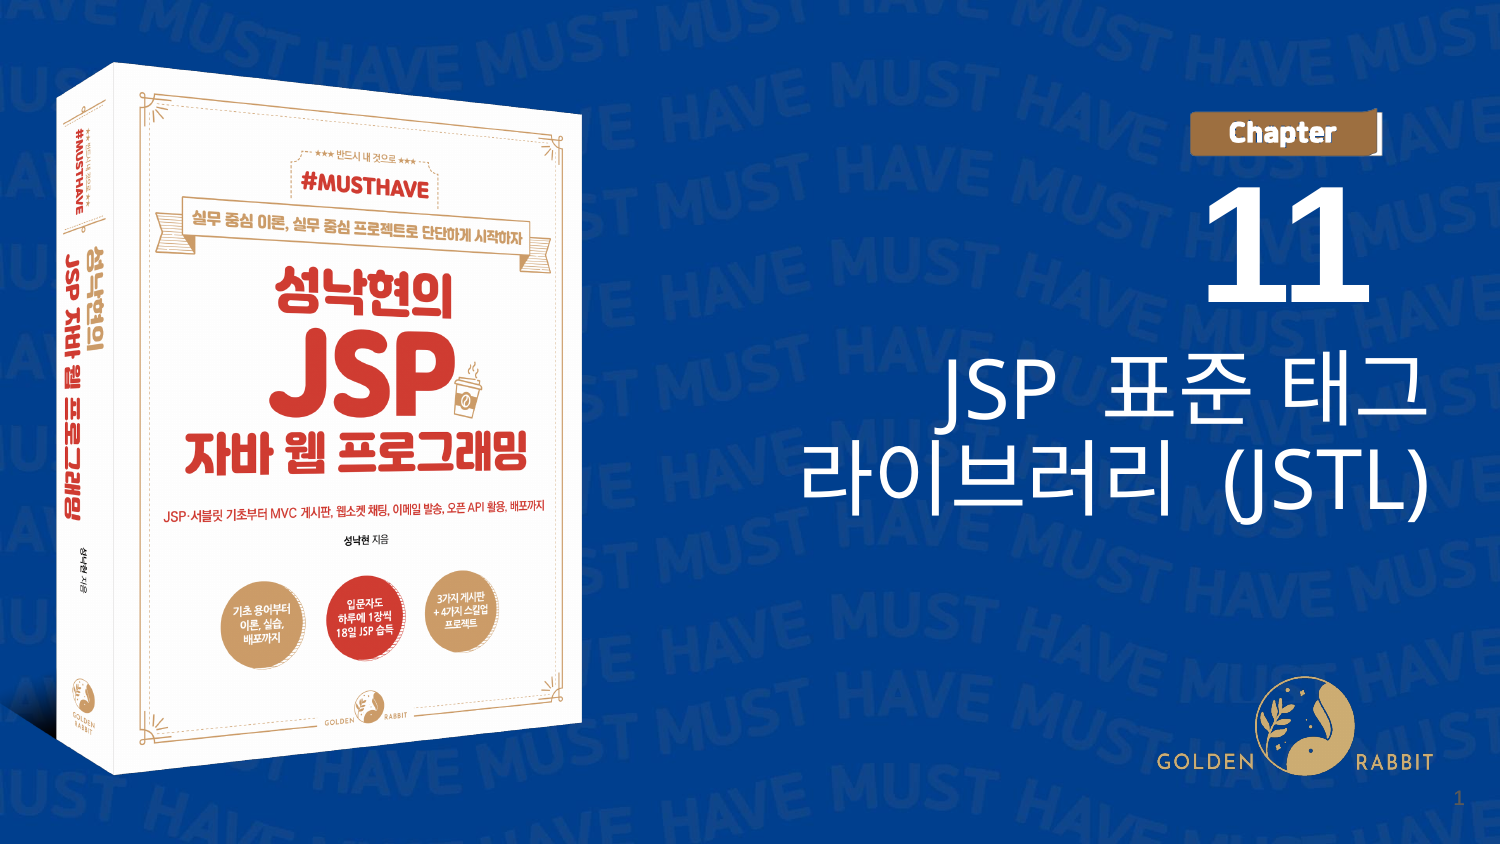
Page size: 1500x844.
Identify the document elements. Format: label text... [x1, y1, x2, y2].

text_box JSP 표준 태그 라이브러리 (JSTL) [559, 347, 1432, 491]
text_box 11 [1165, 159, 1408, 327]
picture [0, 0, 1500, 844]
slide_number ‹#› [1389, 764, 1480, 830]
